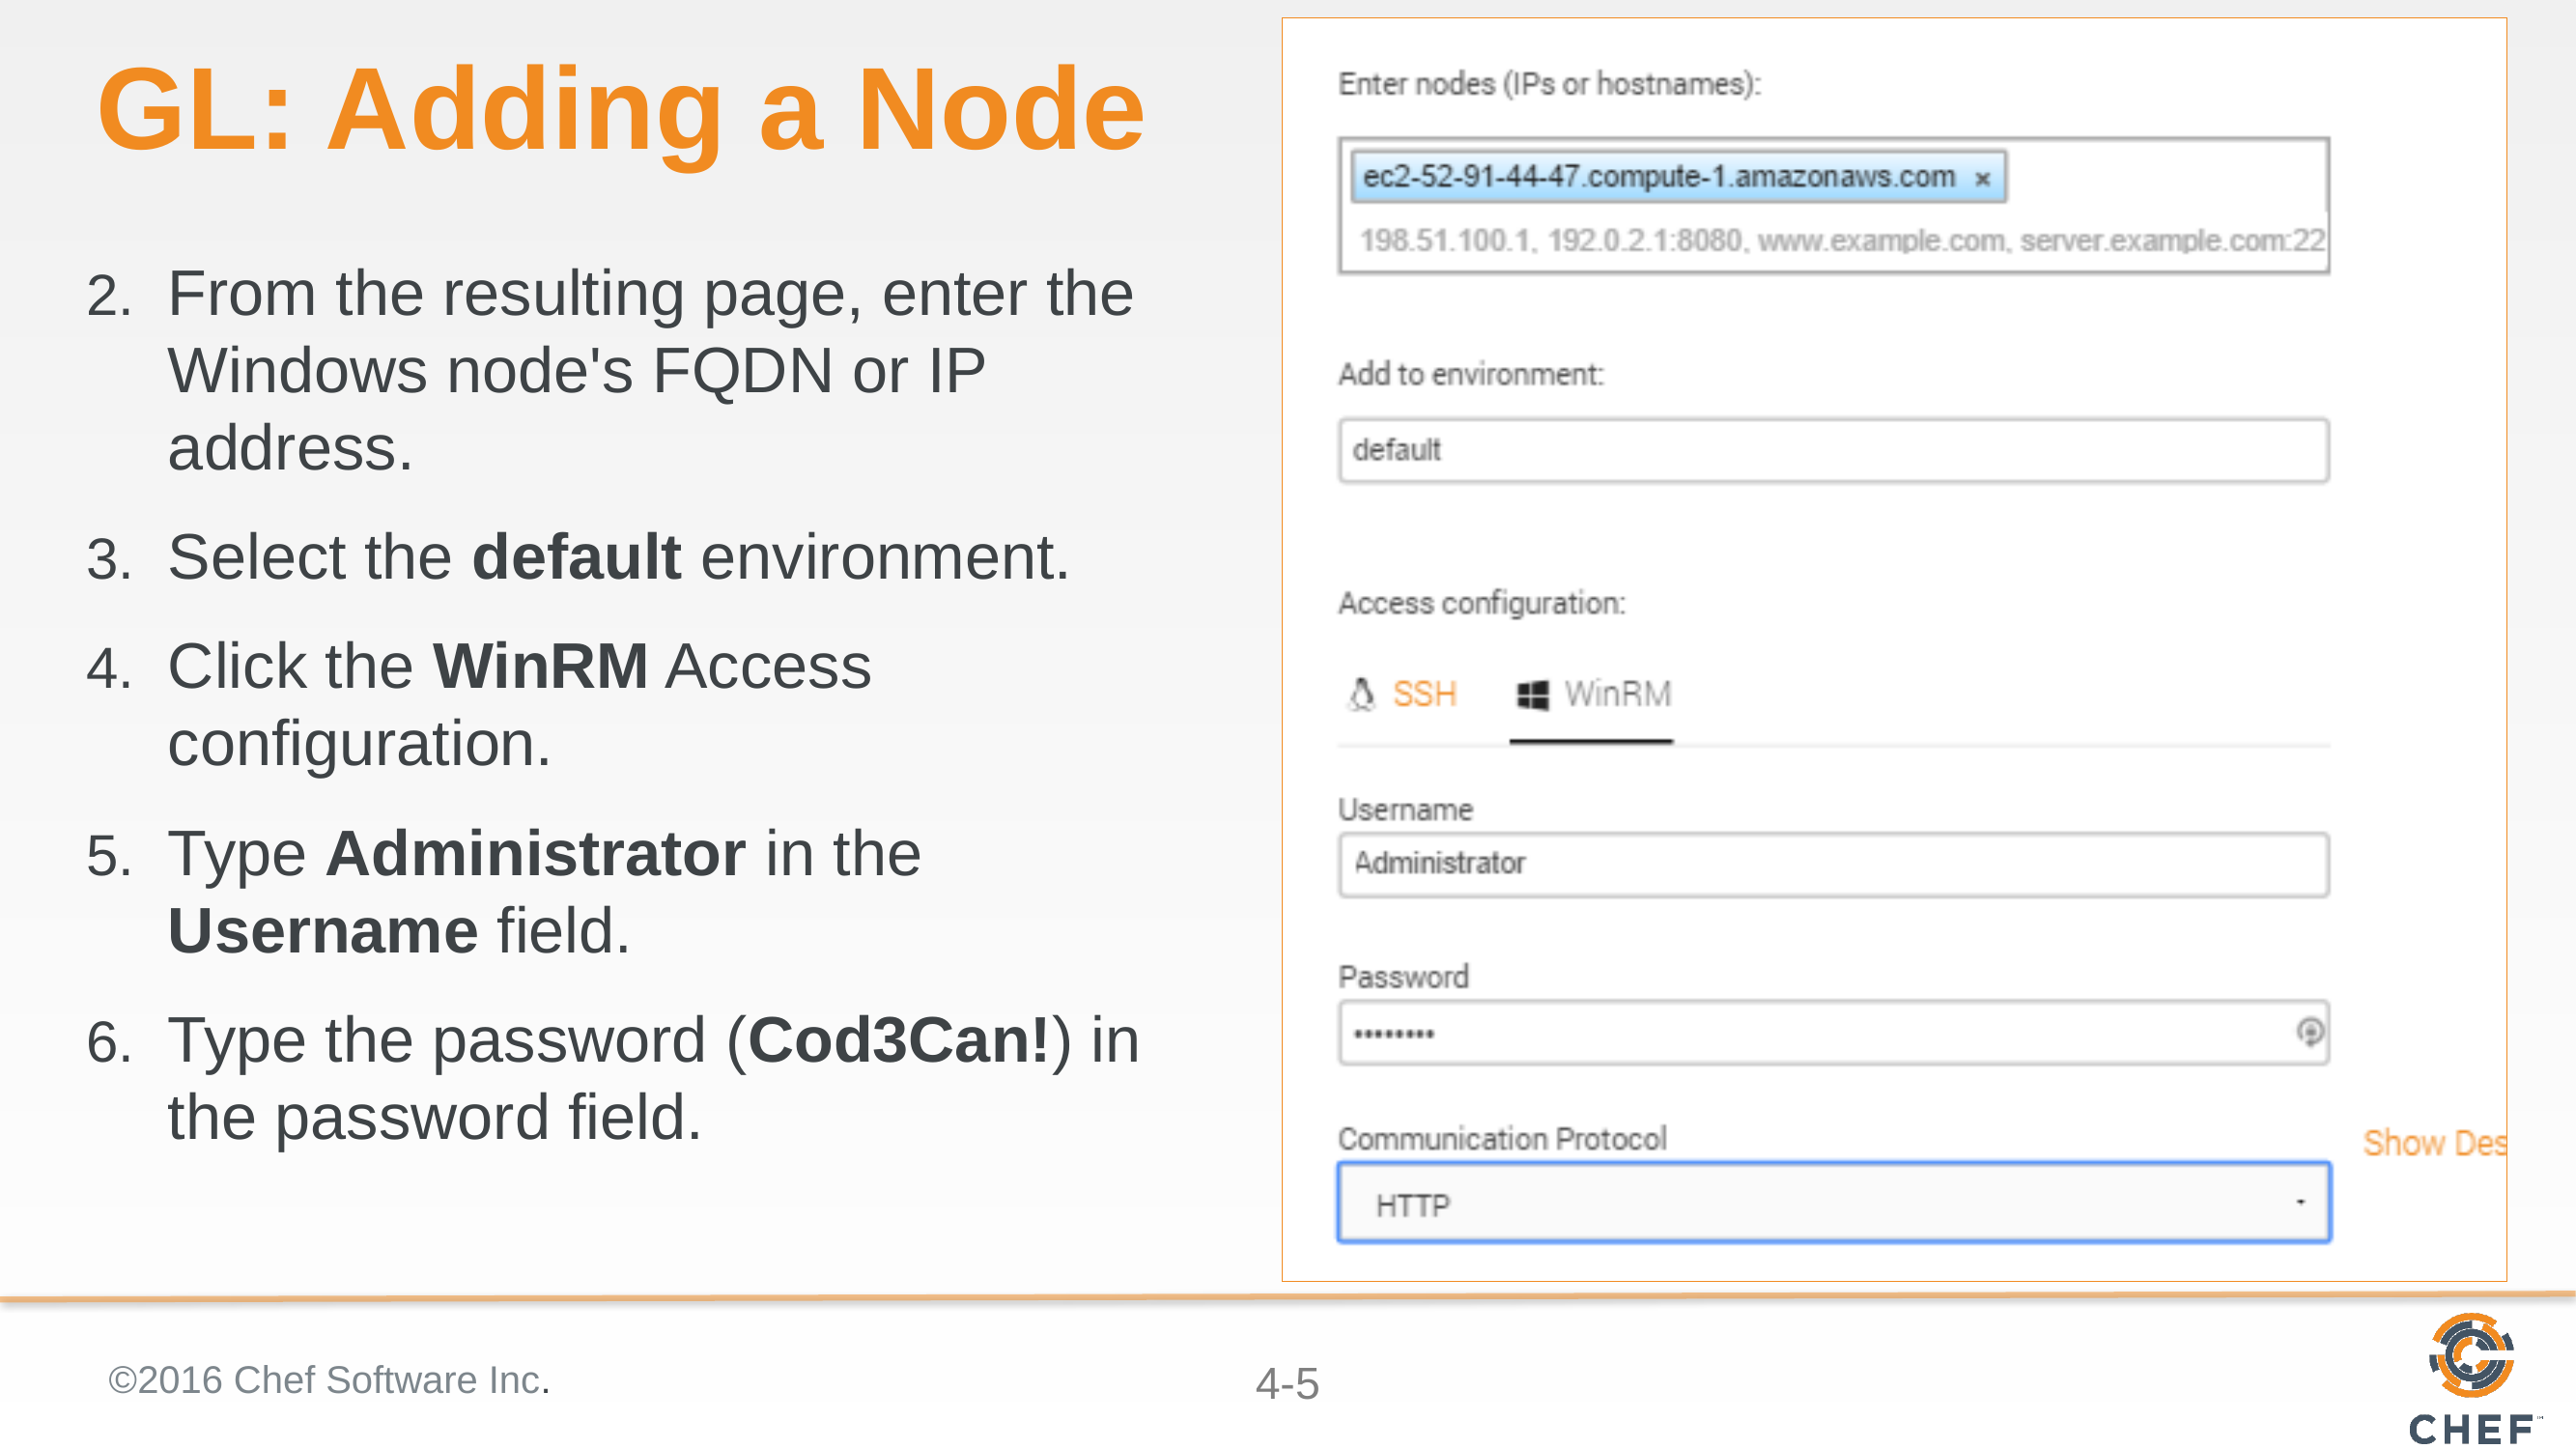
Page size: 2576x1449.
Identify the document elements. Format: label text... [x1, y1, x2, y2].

list From the resulting page, enter the Windows node's FQDN or IP address. Select the default environment. Click the WinRM Access configuration. Type Administrator in the Username field. Type the password (Cod3Can!) in the password field. [86, 250, 1174, 1098]
picture [2399, 1297, 2551, 1449]
picture [1282, 17, 2508, 1283]
title GL: Adding a Node [96, 48, 1277, 180]
